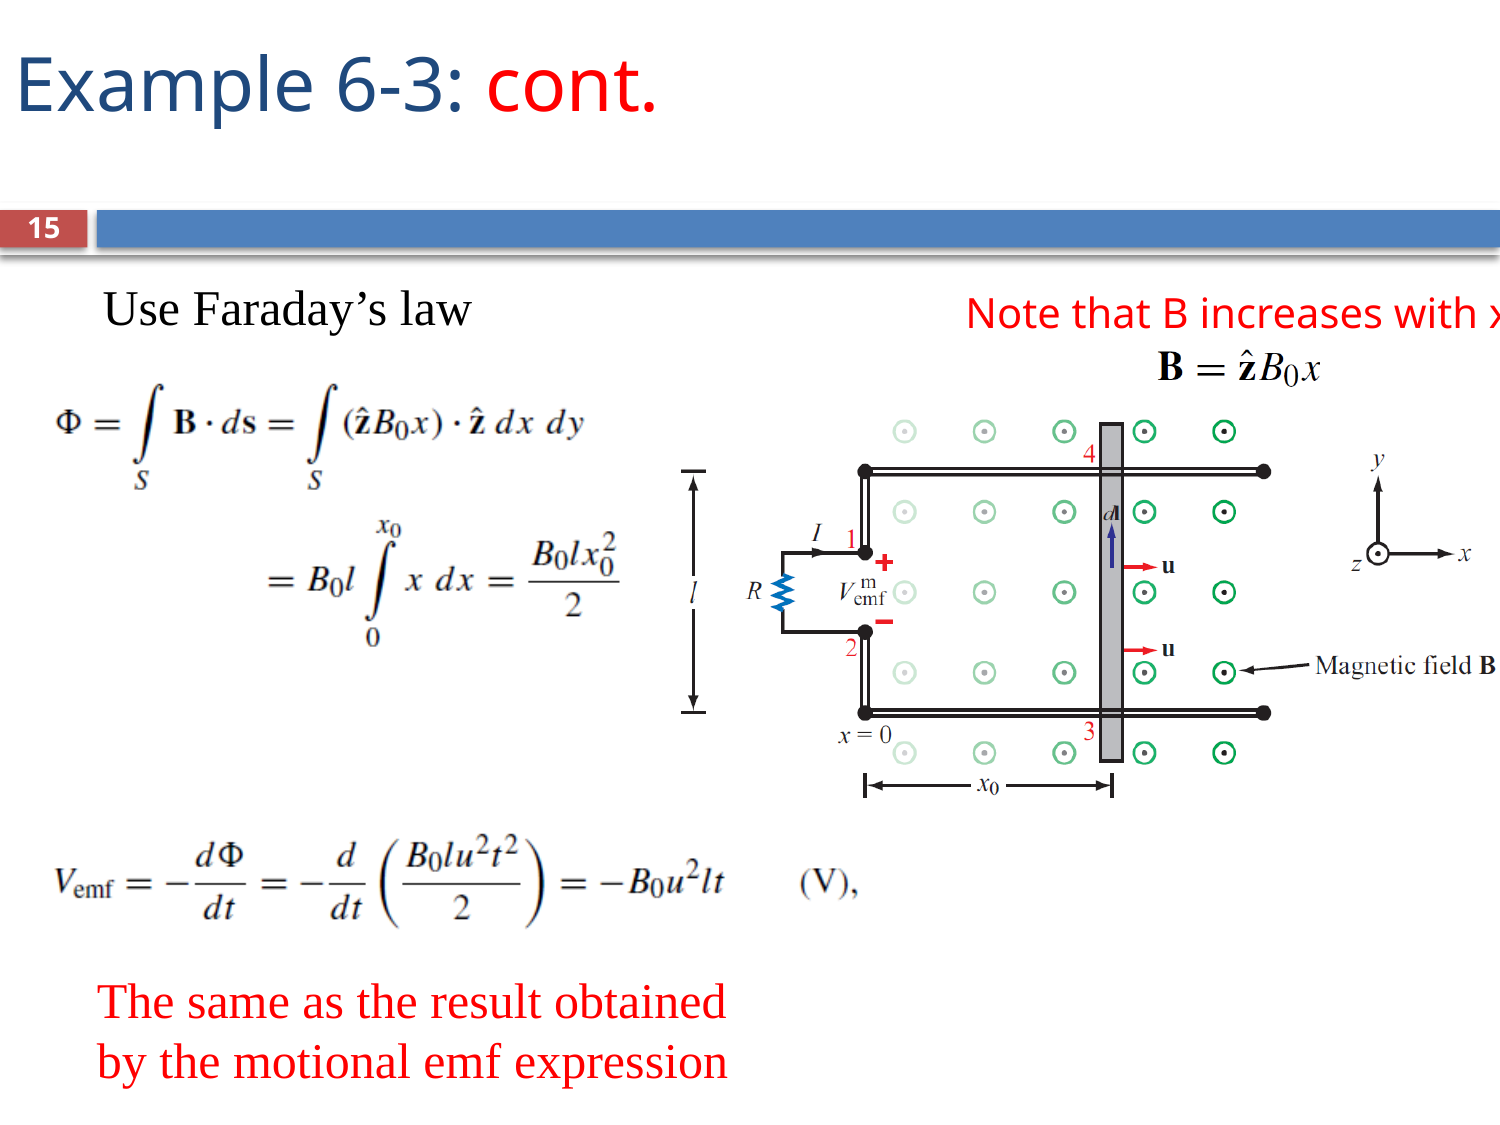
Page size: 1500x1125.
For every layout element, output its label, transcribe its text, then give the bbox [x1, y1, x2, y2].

picture [49, 373, 630, 654]
picture [49, 831, 866, 930]
picture [1155, 347, 1322, 389]
text_box Note that B increases with x [950, 279, 1500, 345]
title Example 6-3: cont. [0, 0, 788, 163]
slide_number 15 [0, 208, 88, 249]
text_box Use Faraday’s law [62, 268, 513, 343]
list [678, 412, 1500, 806]
text_box The same as the result obtained by the motional emf expression [82, 960, 750, 1096]
